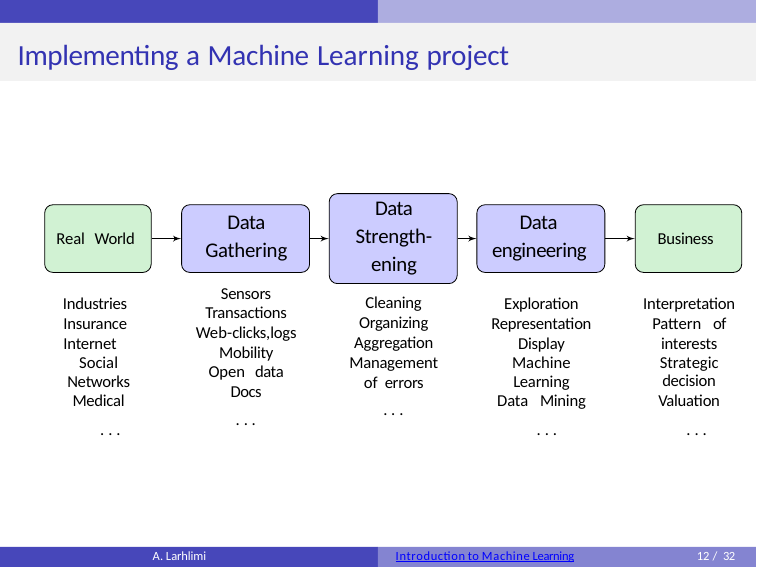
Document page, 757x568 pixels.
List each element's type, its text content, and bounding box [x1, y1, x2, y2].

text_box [476, 204, 606, 233]
text_box Exploration Representation Display Machine Learning Data Mining . . . [472, 290, 610, 439]
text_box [634, 204, 743, 274]
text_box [151, 235, 636, 242]
text_box Interpretation Pattern of interests Strategic decision Valuation . . . [620, 290, 757, 439]
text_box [476, 249, 606, 274]
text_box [328, 192, 458, 233]
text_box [328, 249, 458, 285]
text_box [180, 204, 311, 233]
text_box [180, 249, 311, 274]
text_box Data Strength-ening Cleaning Organizing Aggregation Management of errors . . . [343, 292, 443, 419]
text_box Data Gathering Sensors Transactions Web-clicks,logs Mobility Open data Docs . . . [187, 281, 304, 429]
text_box Industries Insurance Internet Social Networks Medical . . . [36, 290, 160, 439]
title Implementing a Machine Learning project [15, 33, 515, 131]
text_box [44, 204, 152, 274]
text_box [0, 546, 757, 568]
